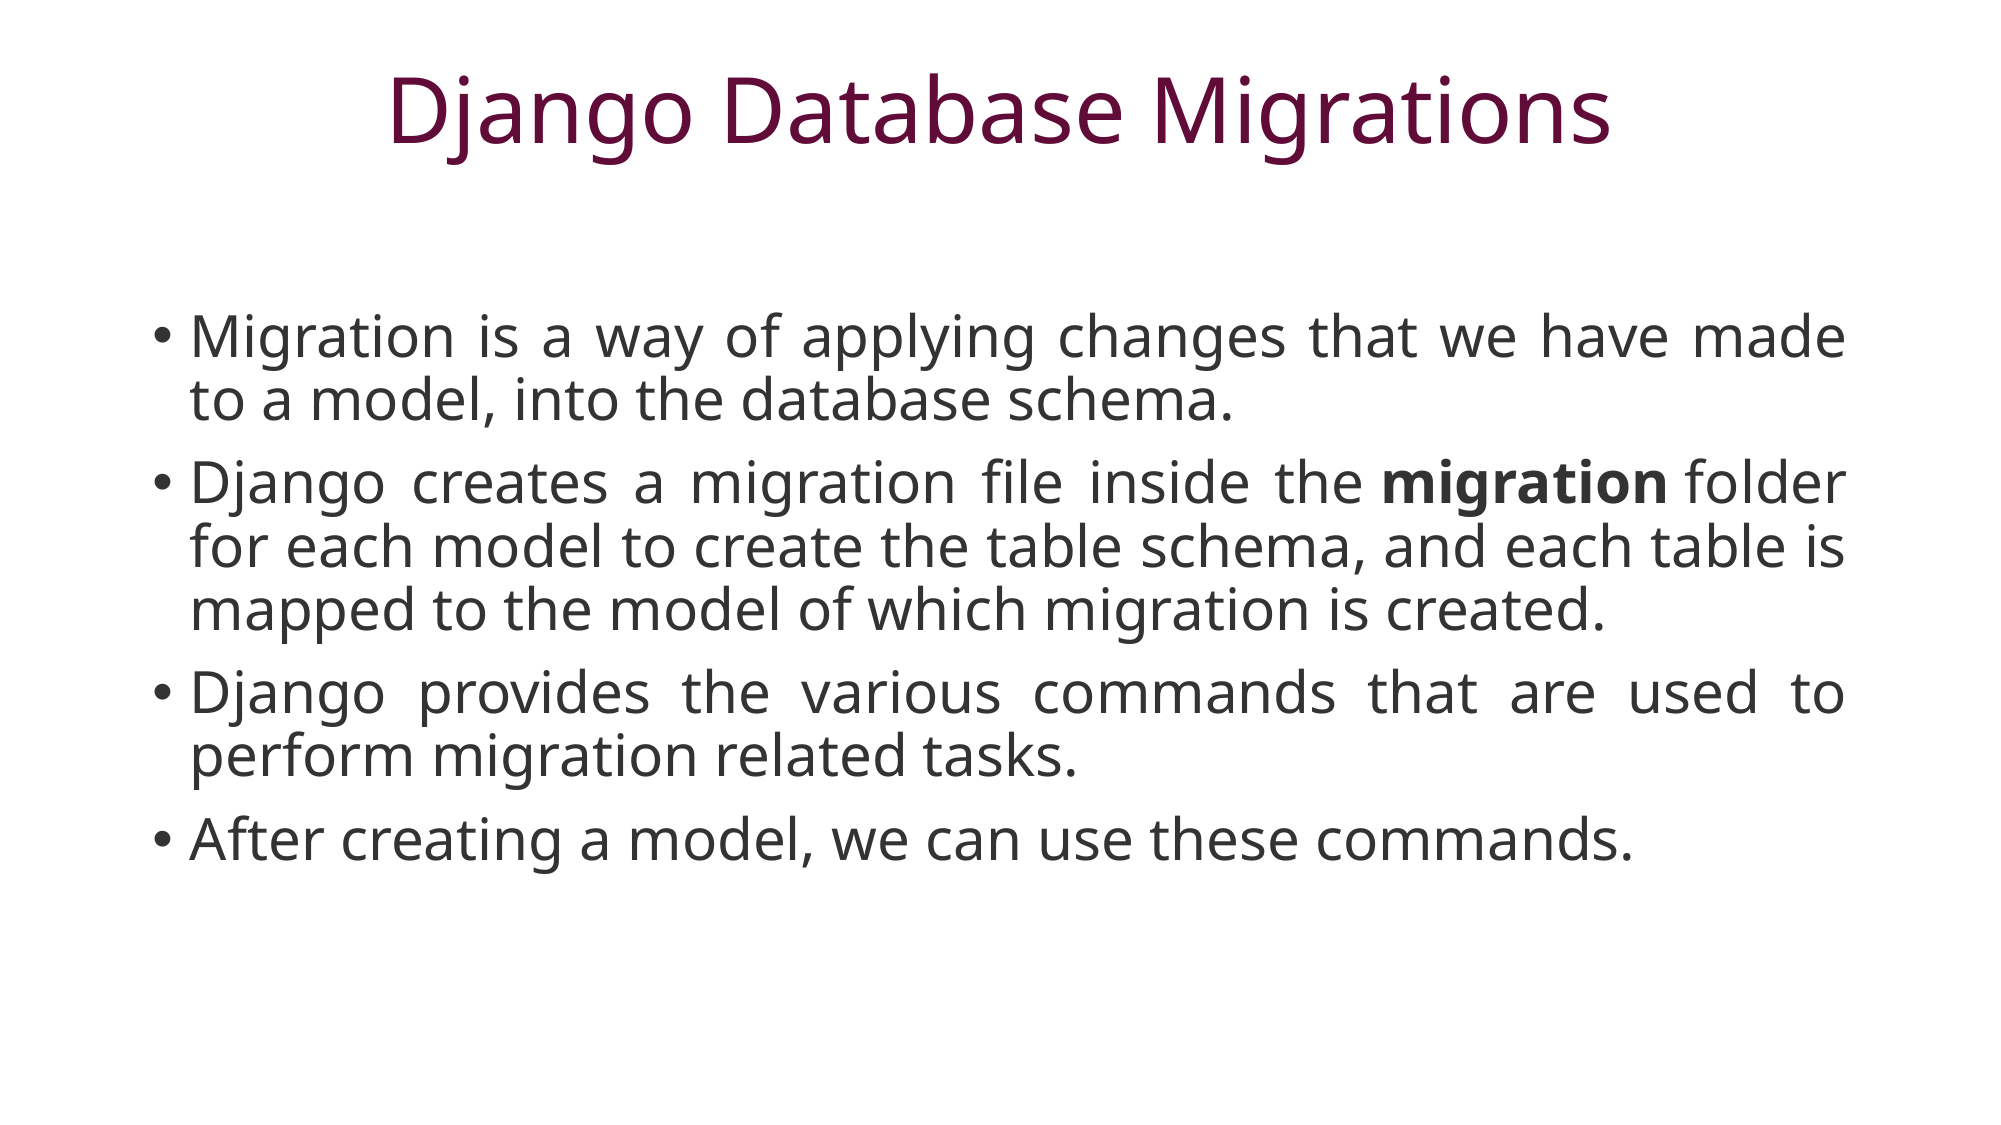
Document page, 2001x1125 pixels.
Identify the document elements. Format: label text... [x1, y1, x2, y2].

list Migration is a way of applying changes that we have made to a model, into the database schema. Django creates a migration file inside the migration folder for each model to create the table schema, and each table is mapped to the model of which migration is created. Django provides the various commands that are used to perform migration related tasks. After creating a model, we can use these commands. [137, 299, 1863, 1014]
title Django Database Migrations [137, 59, 1863, 278]
